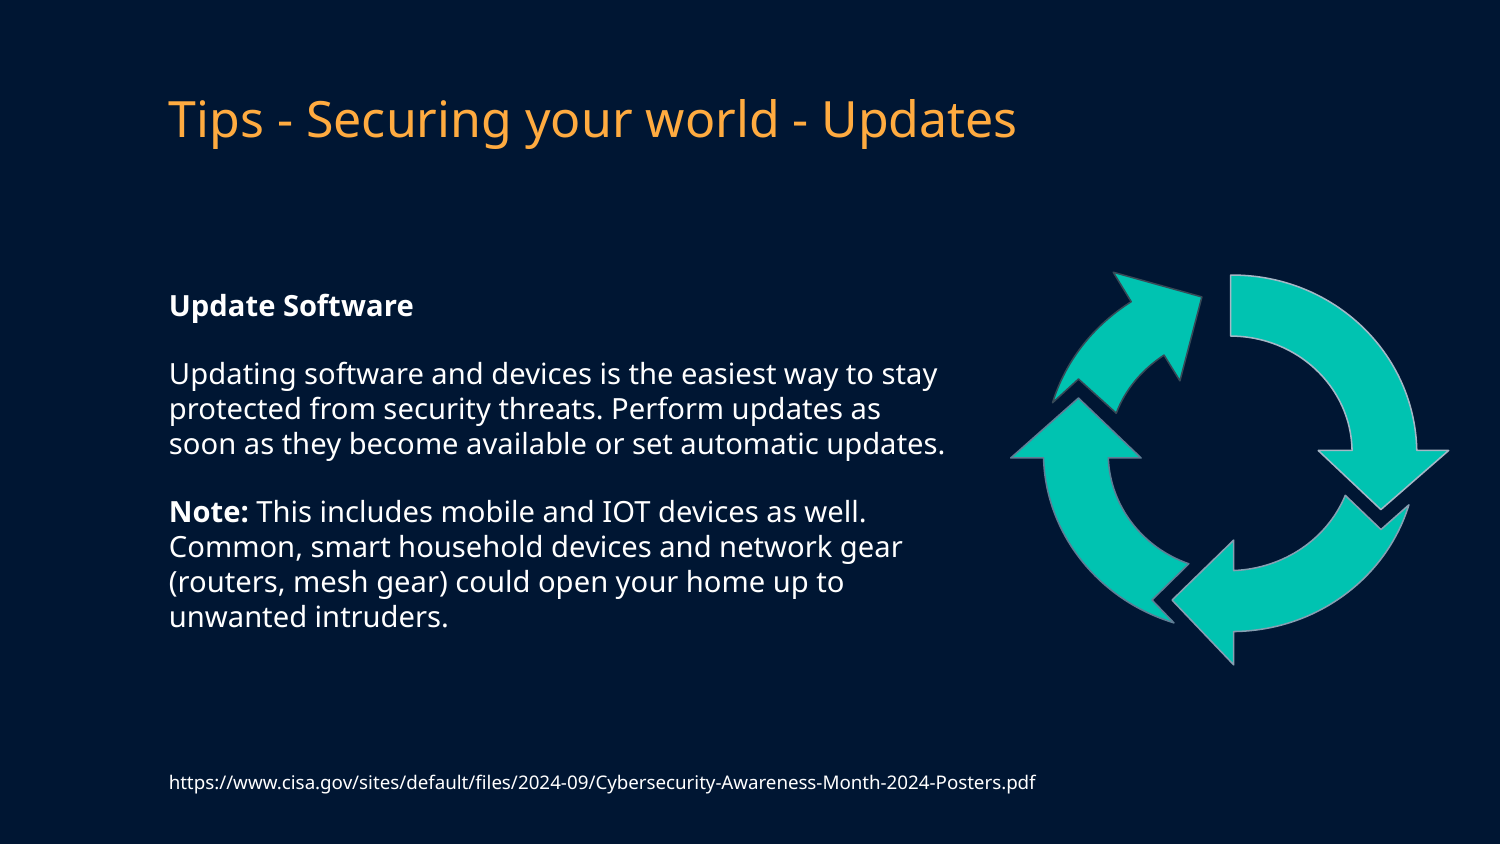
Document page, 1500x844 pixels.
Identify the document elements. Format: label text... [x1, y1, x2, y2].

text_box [1010, 271, 1449, 666]
title Tips - Securing your world - Updates [153, 72, 1272, 233]
list Update Software Updating software and devices is the easiest way to stay protected from security threats. Perform updates as soon as they become available or set automatic updates. Note: This includes mobile and IOT devices as well. Common, smart household devices and network gear (routers, mesh gear) could open your home up to unwanted intruders. [153, 272, 966, 726]
text_box https://www.cisa.gov/sites/default/files/2024-09/Cybersecurity-Awareness-Month-2024-Posters.pdf [153, 756, 1150, 800]
